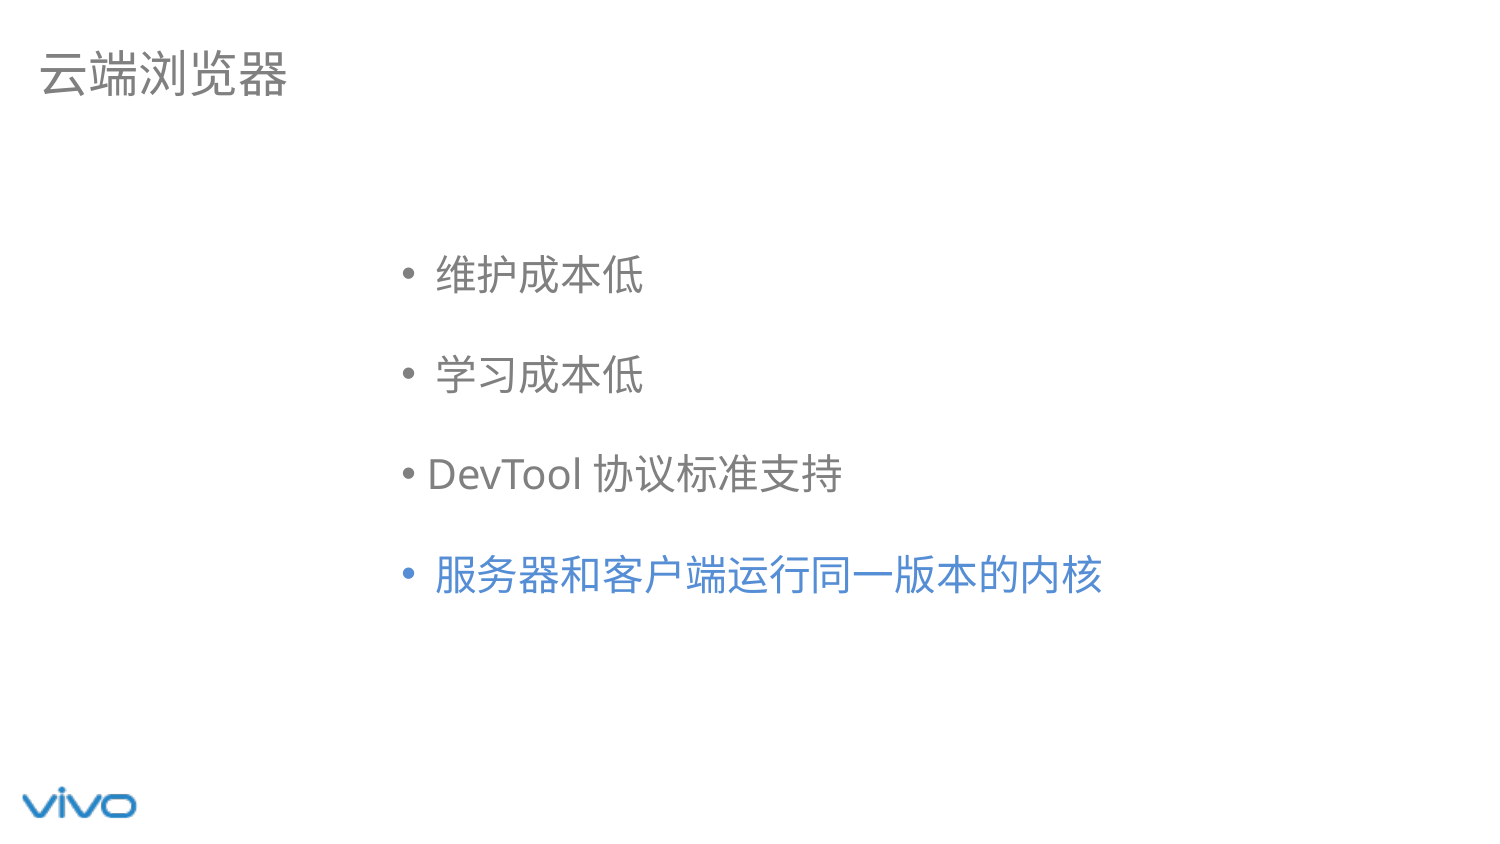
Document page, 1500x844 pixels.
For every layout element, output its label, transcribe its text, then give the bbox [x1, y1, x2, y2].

picture [21, 785, 141, 820]
text_box 云端浏览器 [23, 35, 1465, 110]
text_box 维护成本低 学习成本低 DevTool协议标准支持 服务器和客户端运行同一版本的内核 [386, 240, 1149, 606]
